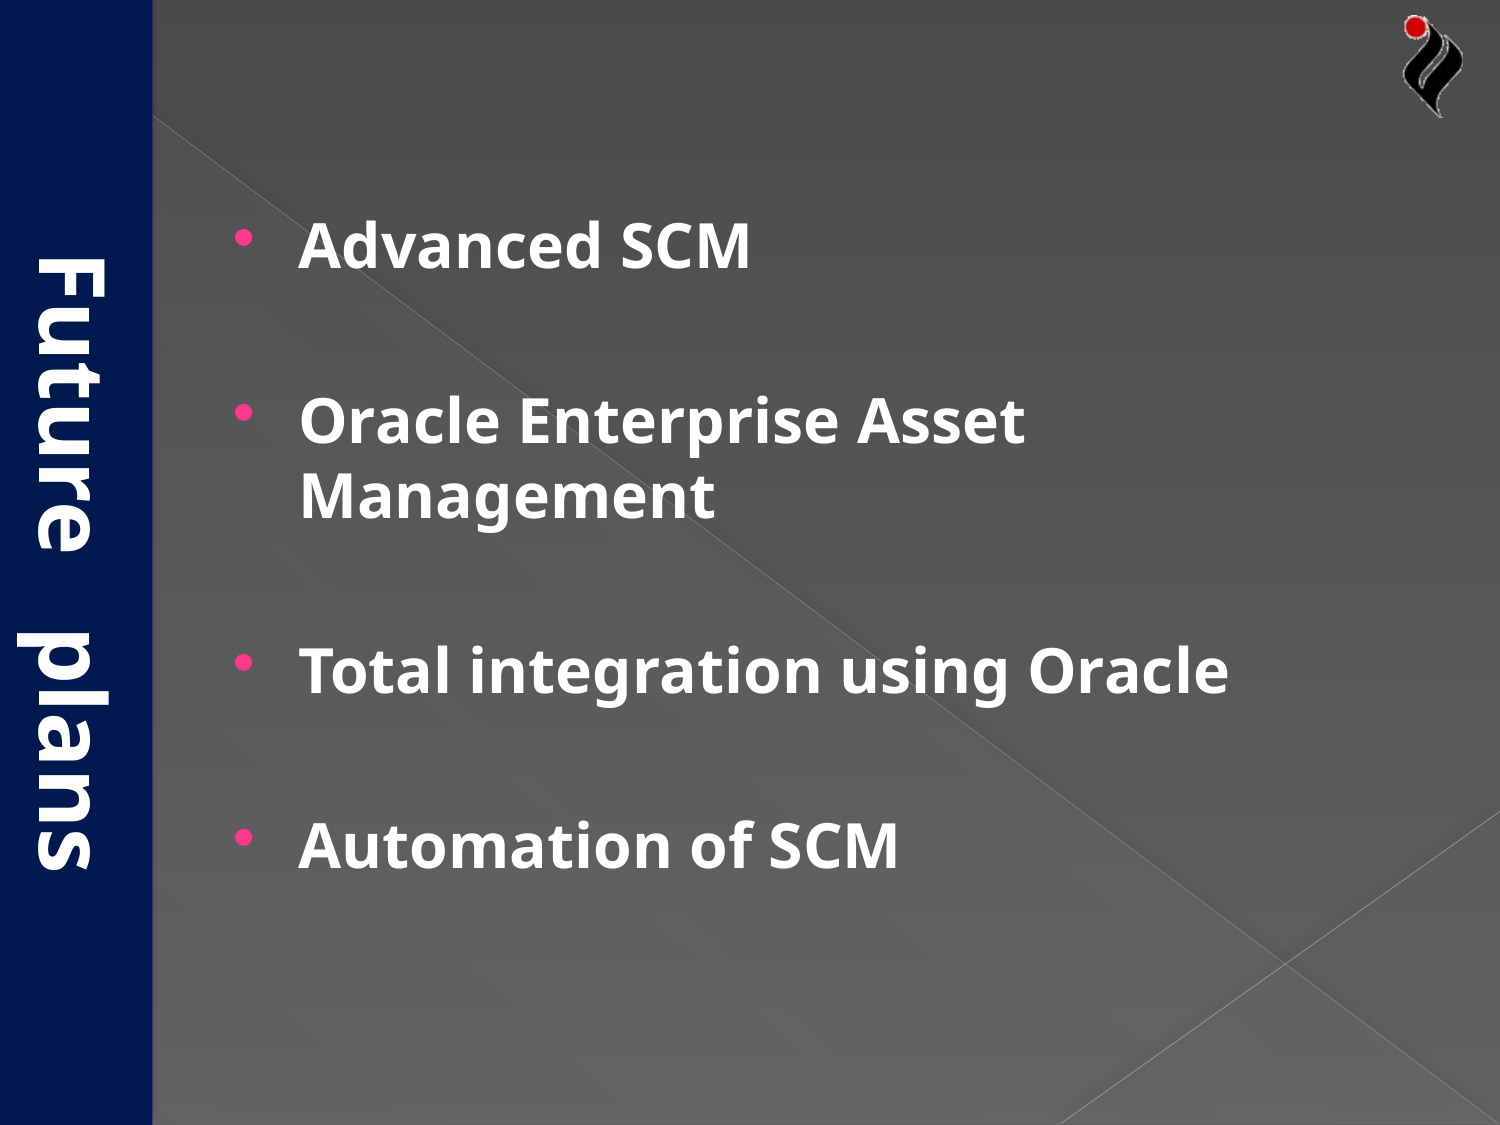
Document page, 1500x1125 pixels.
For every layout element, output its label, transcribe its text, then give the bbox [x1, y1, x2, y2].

text_box Future plans [0, 0, 153, 1125]
list Advanced SCM Oracle Enterprise Asset Management Total integration using Oracle Automation of SCM [210, 199, 1454, 1125]
picture [1394, 15, 1477, 118]
